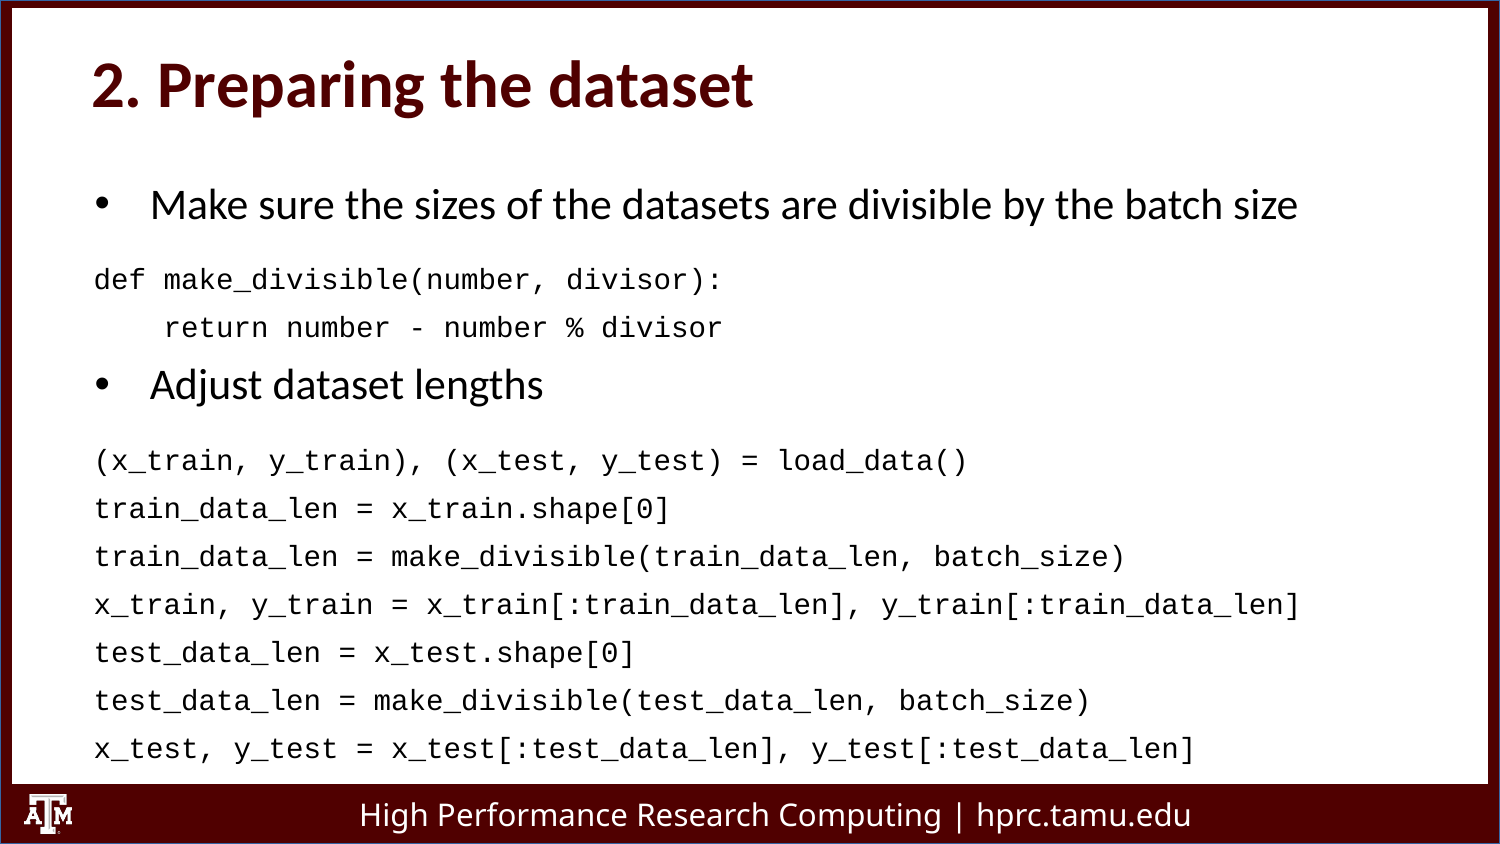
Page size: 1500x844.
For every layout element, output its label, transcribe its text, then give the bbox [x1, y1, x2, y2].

picture [0, 8, 1488, 844]
text_box Make sure the sizes of the datasets are divisible by the batch size def make_divisible(number, divisor): return number - number % divisor Adjust dataset lengths (x_train, y_train), (x_test, y_test) = load_data() train_data_len = x_train.shape[0] train_data_len = make_divisible(train_data_len, batch_size) x_train, y_train = x_train[:train_data_len], y_train[:train_data_len] test_data_len = x_test.shape[0] test_data_len = make_divisible(test_data_len, batch_size) x_test, y_test = x_test[:test_data_len], y_test[:test_data_len] [78, 166, 1411, 810]
text_box 2. Preparing the dataset [91, 46, 1411, 122]
